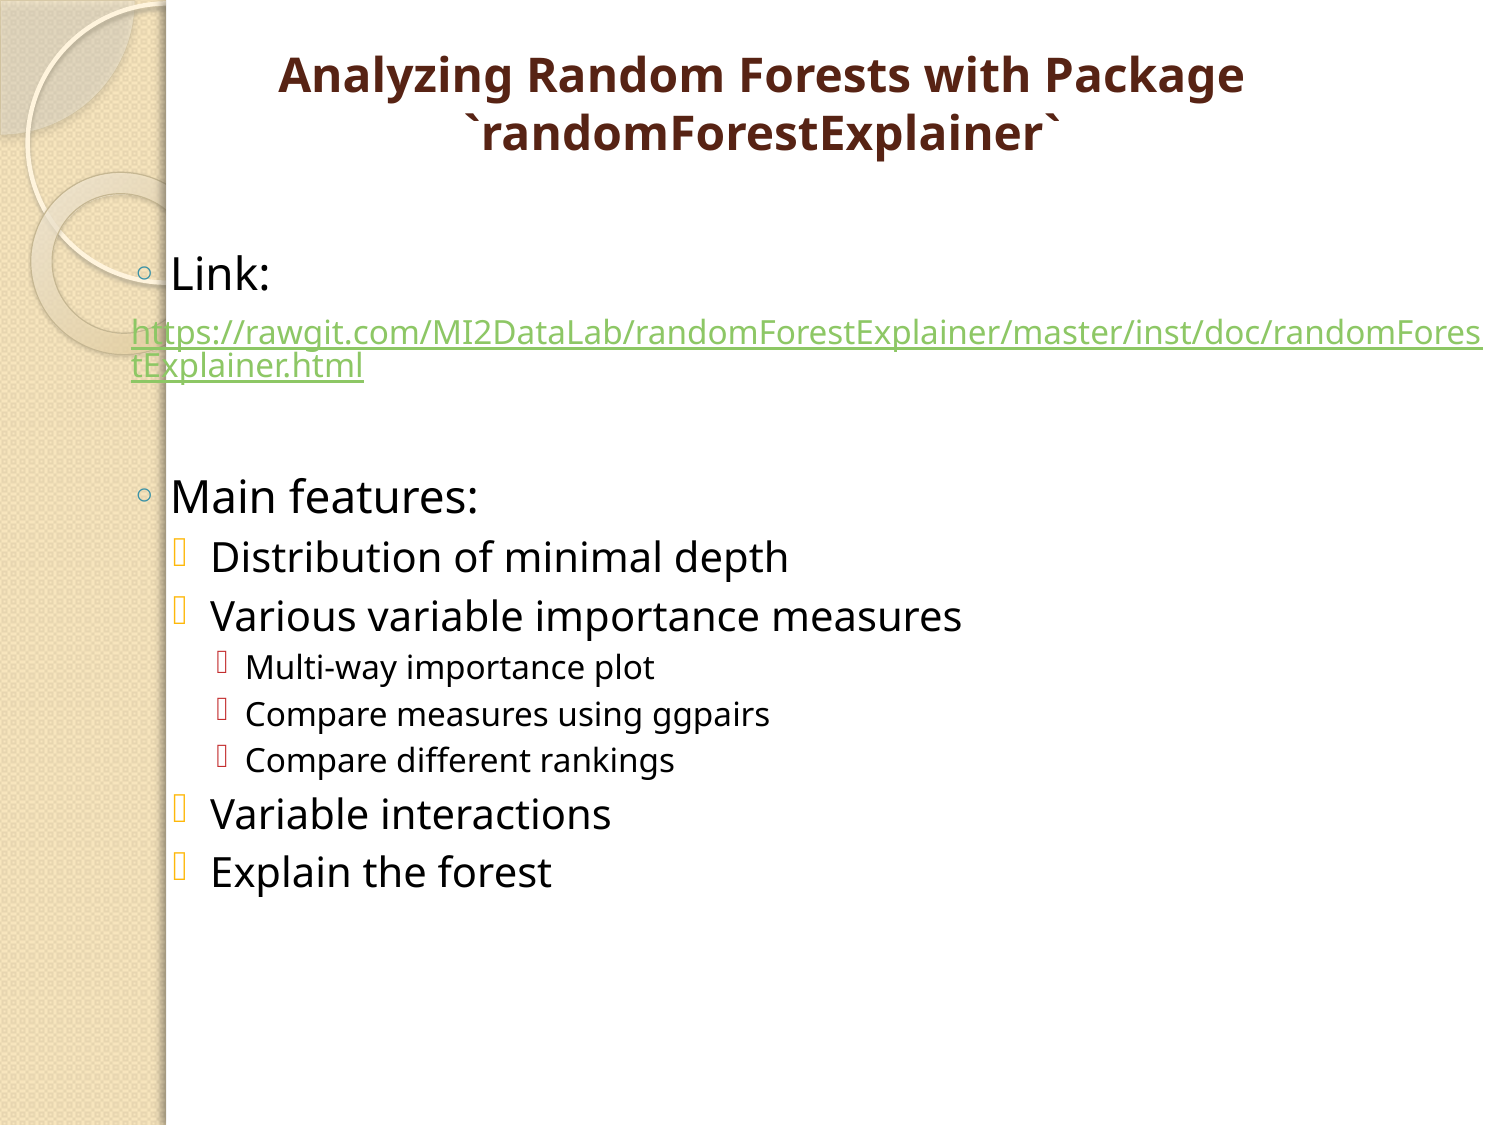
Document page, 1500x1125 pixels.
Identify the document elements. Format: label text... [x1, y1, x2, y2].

text_box Link: https://rawgit.com/MI2DataLab/randomForestExplainer/master/inst/doc/randomForestExplainer.html Main features: Distribution of minimal depth Various variable importance measures Multi-way importance plot Compare measures using ggpairs Compare different rankings Variable interactions Explain the forest [49, 237, 1500, 1113]
title Analyzing Random Forests with Package `randomForestExplainer` [50, 37, 1475, 225]
